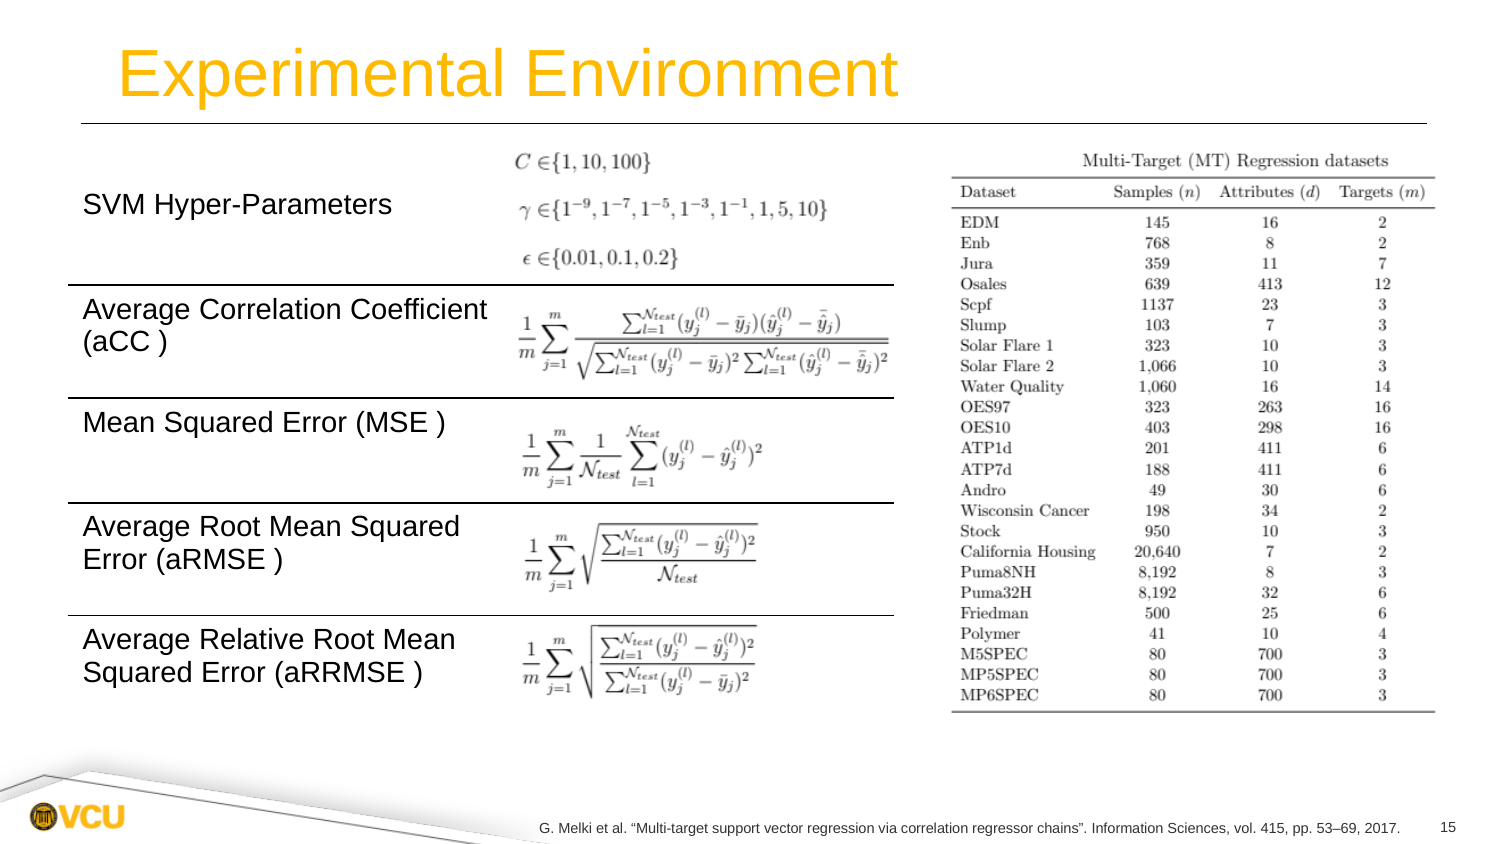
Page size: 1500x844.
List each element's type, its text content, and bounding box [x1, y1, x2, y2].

slide_number 15 [1400, 813, 1472, 841]
footer G. Melki et al. “Multi-target support vector regression via correlation regressor chains”. Information Sciences, vol. 415, pp. 53–69, 2017. [524, 813, 1436, 844]
picture [929, 139, 1441, 727]
picture [454, 620, 833, 707]
picture [445, 410, 833, 498]
title Experimental Environment [103, 31, 1397, 137]
picture [515, 297, 894, 383]
picture [500, 139, 833, 283]
picture [449, 513, 829, 599]
